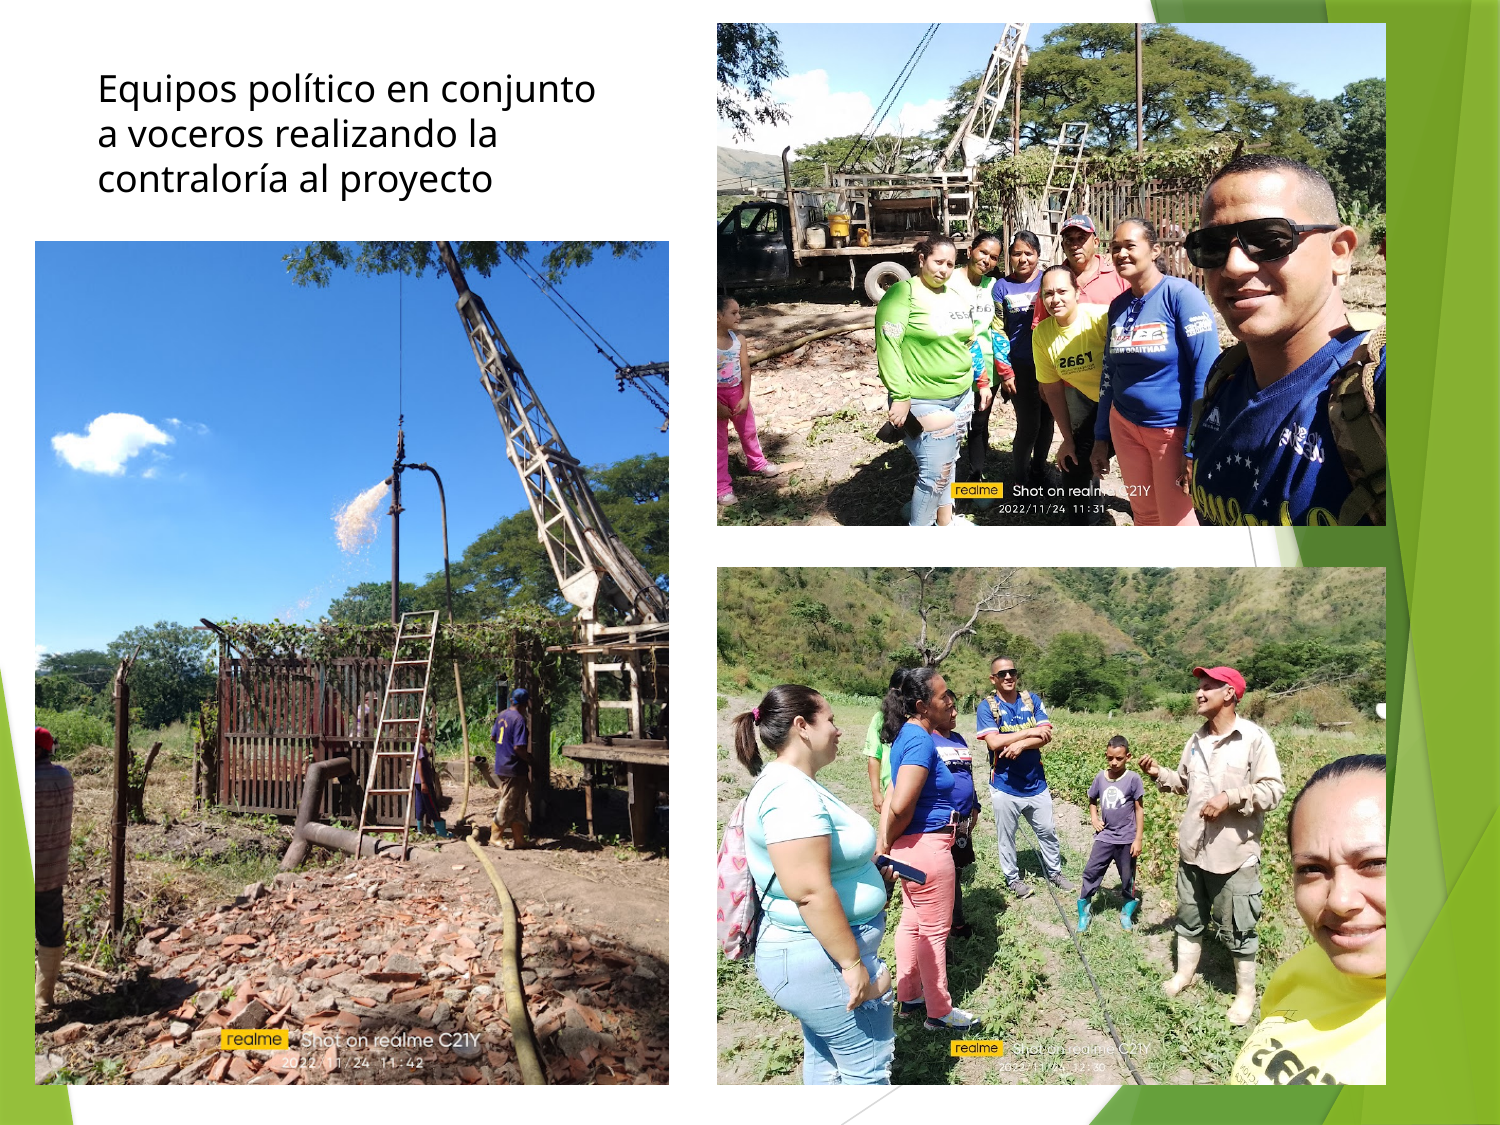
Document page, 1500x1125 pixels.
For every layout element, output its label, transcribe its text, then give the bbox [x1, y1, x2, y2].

picture [34, 241, 669, 1086]
picture [716, 566, 1387, 1086]
picture [716, 23, 1387, 526]
text_box Equipos político en conjunto a voceros realizando la contraloría al proyecto [82, 57, 621, 208]
